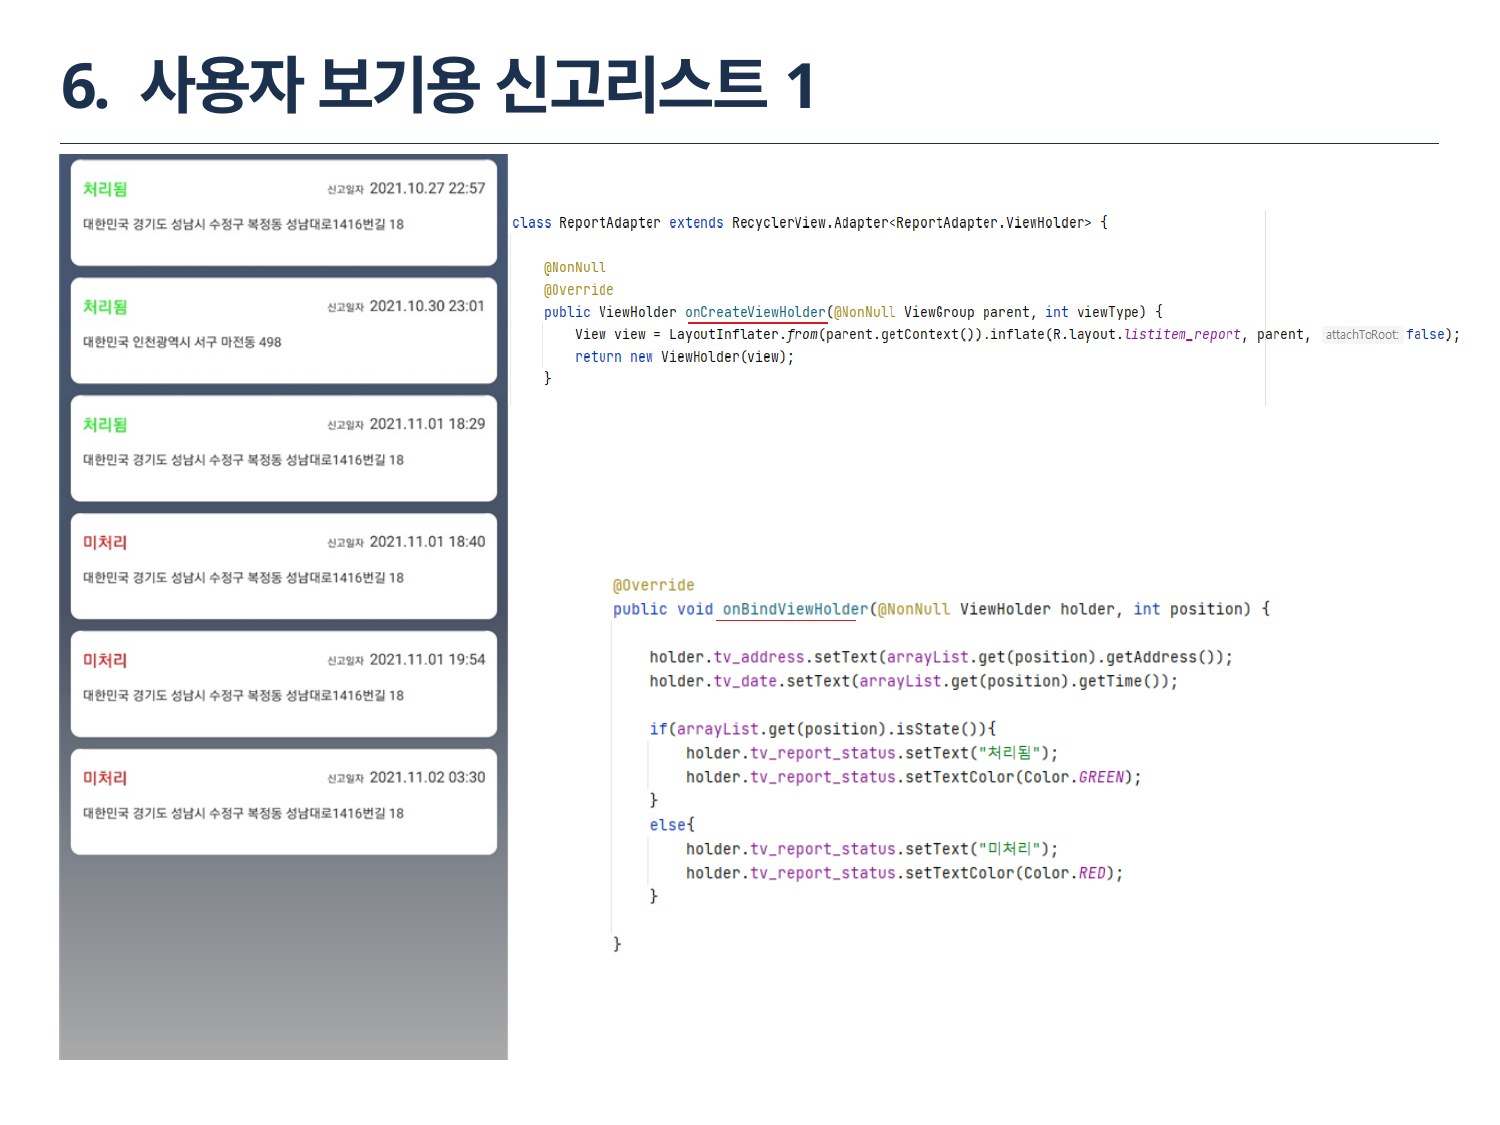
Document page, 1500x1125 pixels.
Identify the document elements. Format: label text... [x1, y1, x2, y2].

picture [59, 153, 1468, 1060]
picture [604, 562, 1315, 955]
text_box 6. 사용자 보기용 신고리스트1 [46, 36, 857, 132]
